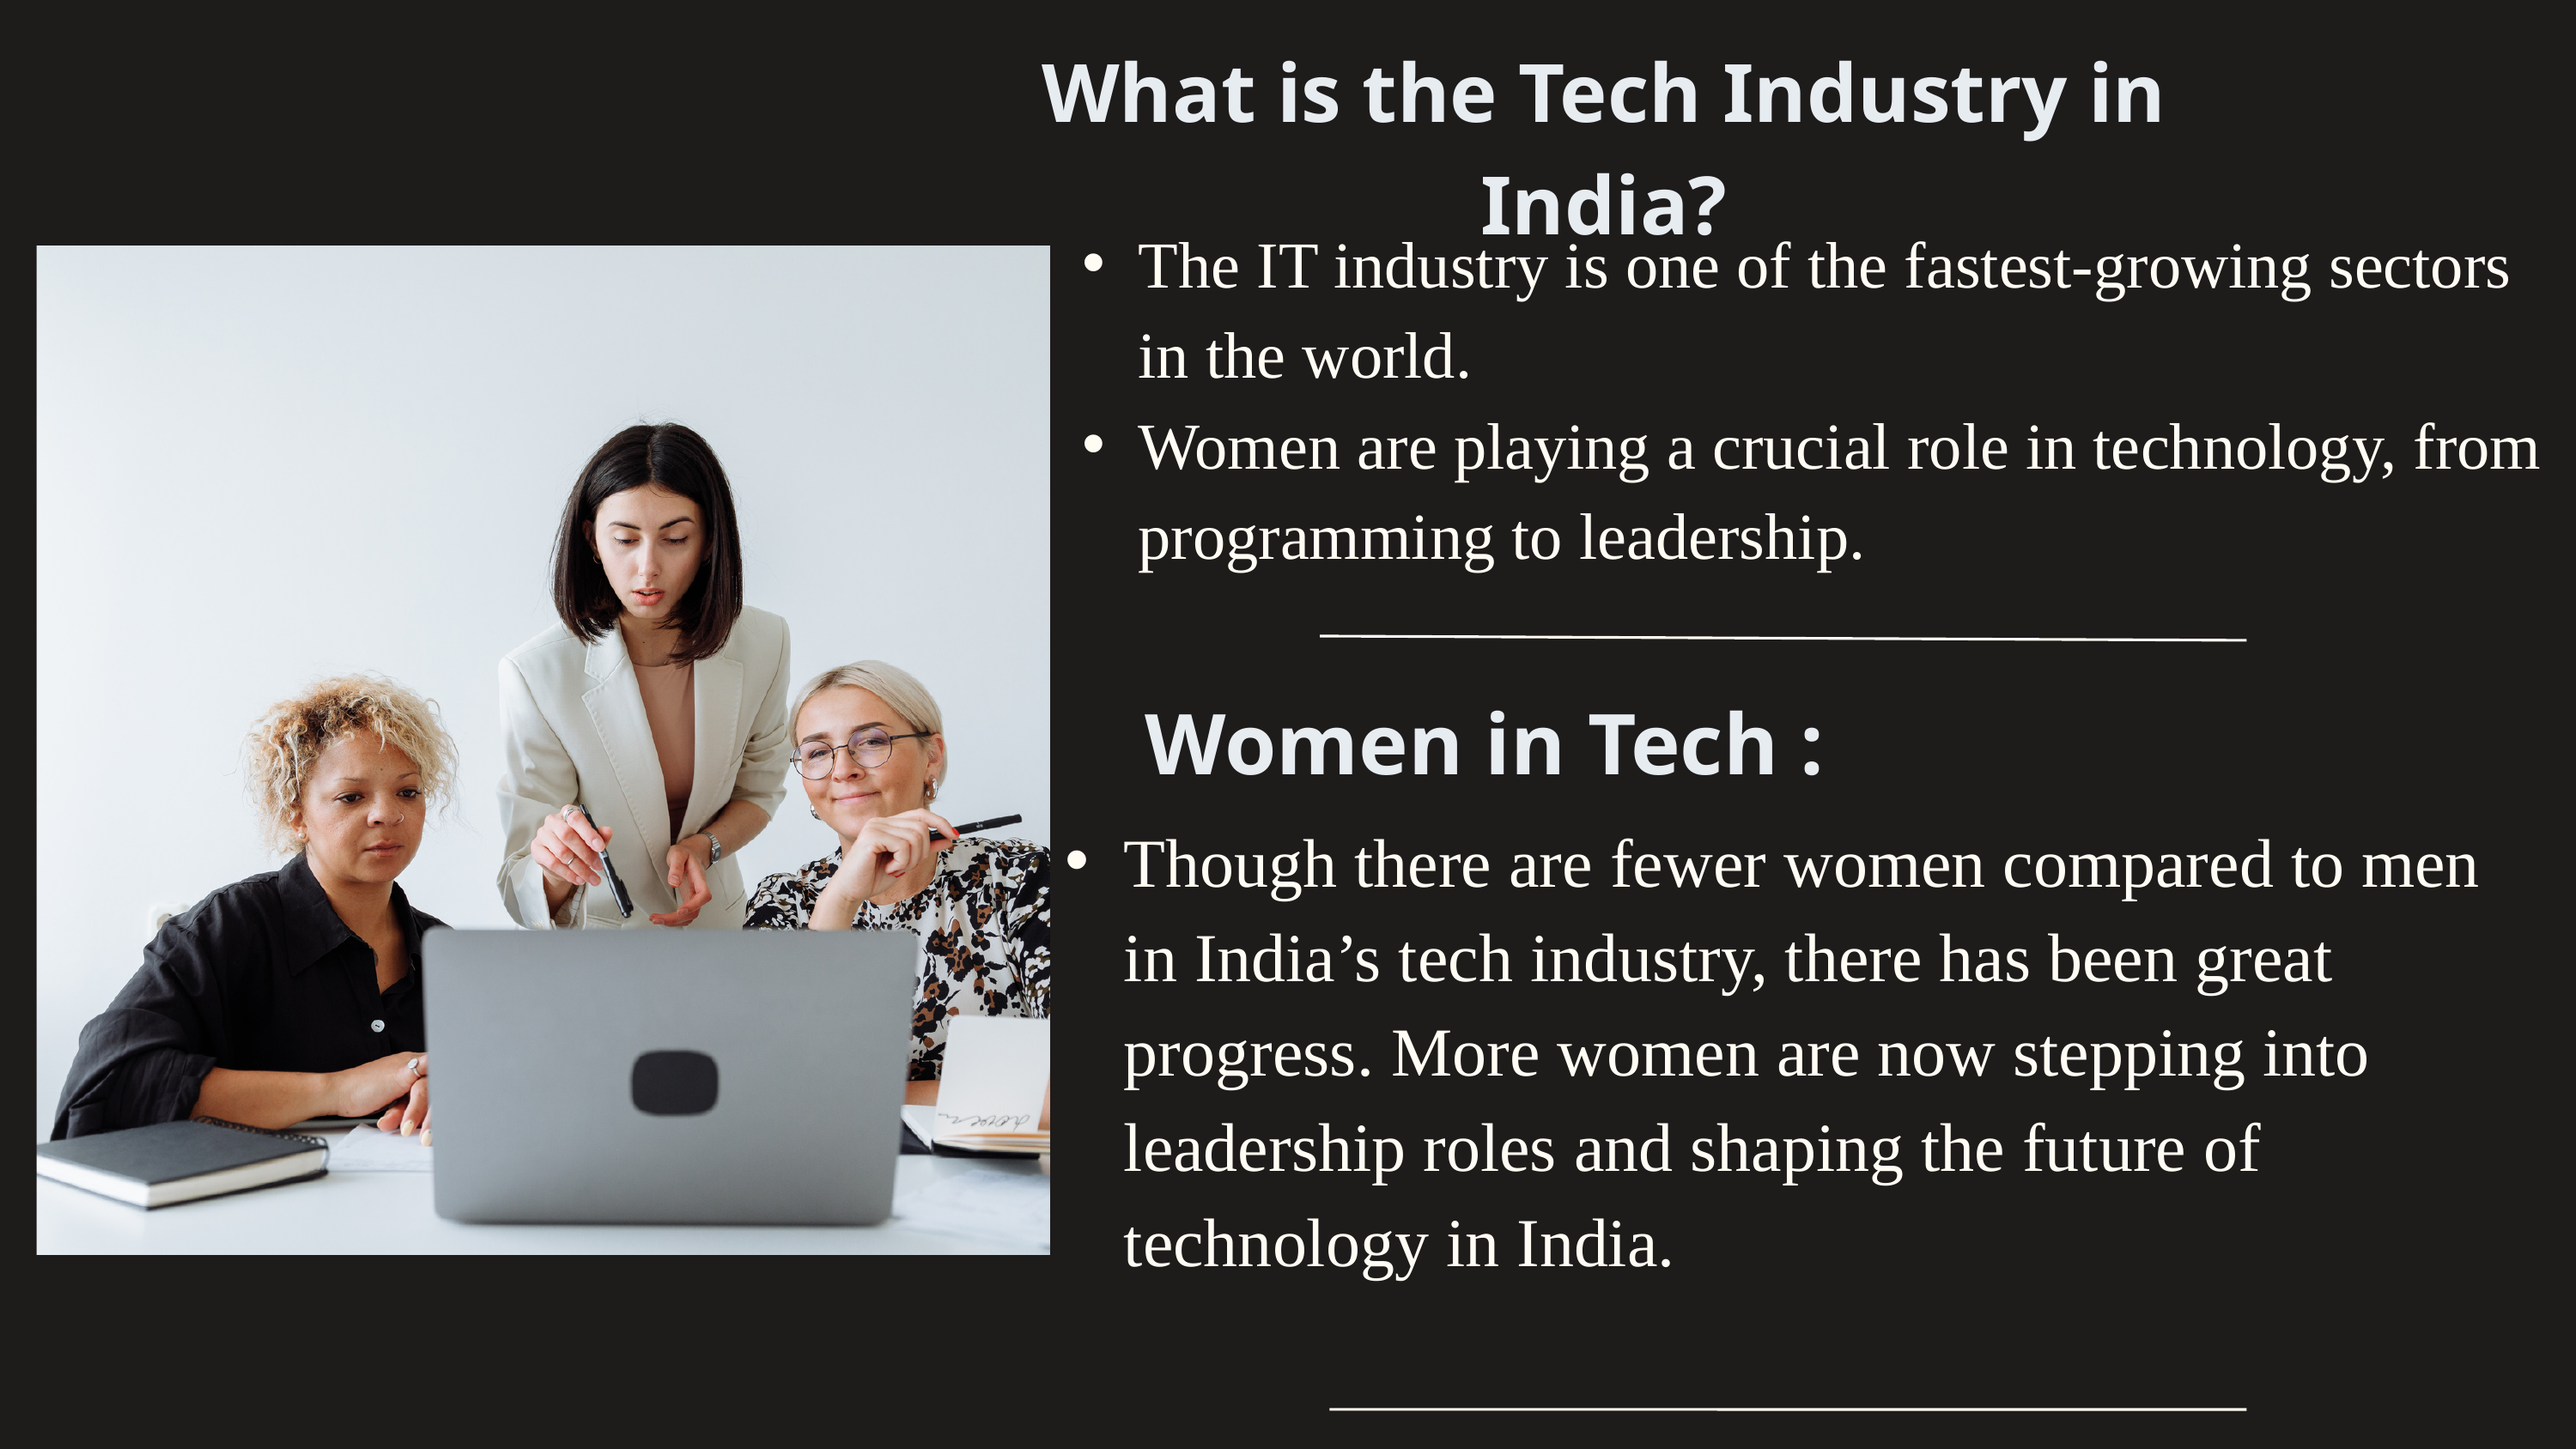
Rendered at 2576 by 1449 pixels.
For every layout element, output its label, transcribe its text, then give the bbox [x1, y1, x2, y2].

text_box The IT industry is one of the fastest-growing sectors in the world. Women are playing a crucial role in technology, from programming to leadership. [1026, 209, 2576, 573]
text_box Though there are fewer women compared to men in India’s tech industry, there has been great progress. More women are now stepping into leadership roles and shaping the future of technology in India. [1006, 805, 2530, 1281]
text_box Women in Tech : [1145, 675, 1842, 907]
text_box [36, 246, 1050, 1255]
text_box What is the Tech Industry in India? [1017, 25, 2192, 252]
